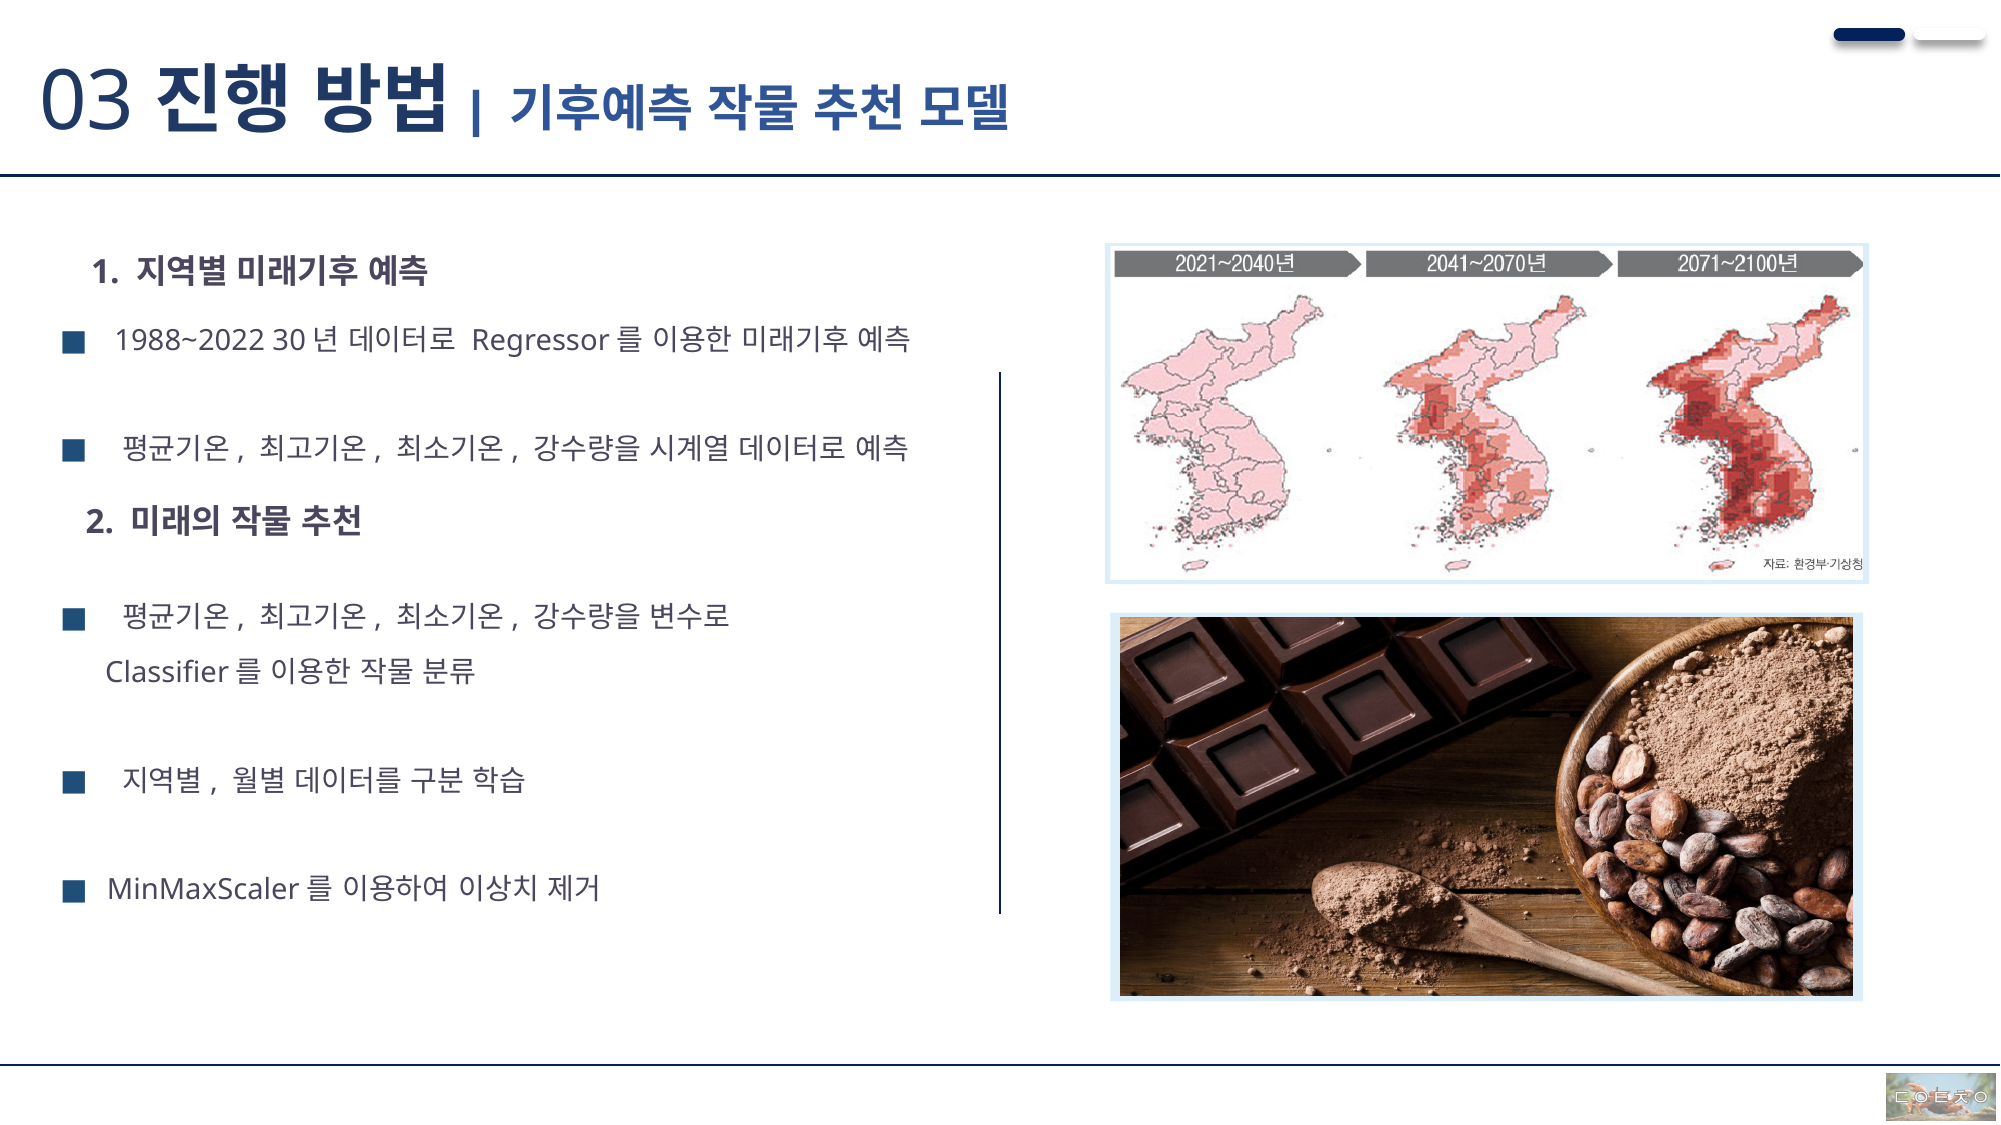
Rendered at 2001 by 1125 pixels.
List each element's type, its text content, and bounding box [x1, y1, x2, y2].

text_box 1988~2022 30년 데이터로 Regressor를 이용한 미래기후 예측 평균기온, 최고기온, 최소기온, 강수량을 시계열 데이터로 예측 [44, 306, 982, 473]
picture [1886, 1073, 1996, 1121]
text_box 2. 미래의 작물 추천 [30, 492, 419, 548]
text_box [1104, 242, 1870, 585]
text_box 1. 지역별 미래기후 예측 [44, 242, 476, 298]
text_box 평균기온, 최고기온, 최소기온, 강수량을 변수로 Classifier를 이용한 작물 분류 지역별, 월별 데이터를 구분 학습 MinMaxScaler를 이용하여 이상치 제거 [44, 583, 868, 914]
text_box 진행 방법| 기후예측 작물 추천 모델 [150, 43, 1447, 149]
text_box 03 [23, 38, 150, 154]
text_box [1110, 612, 1863, 1002]
